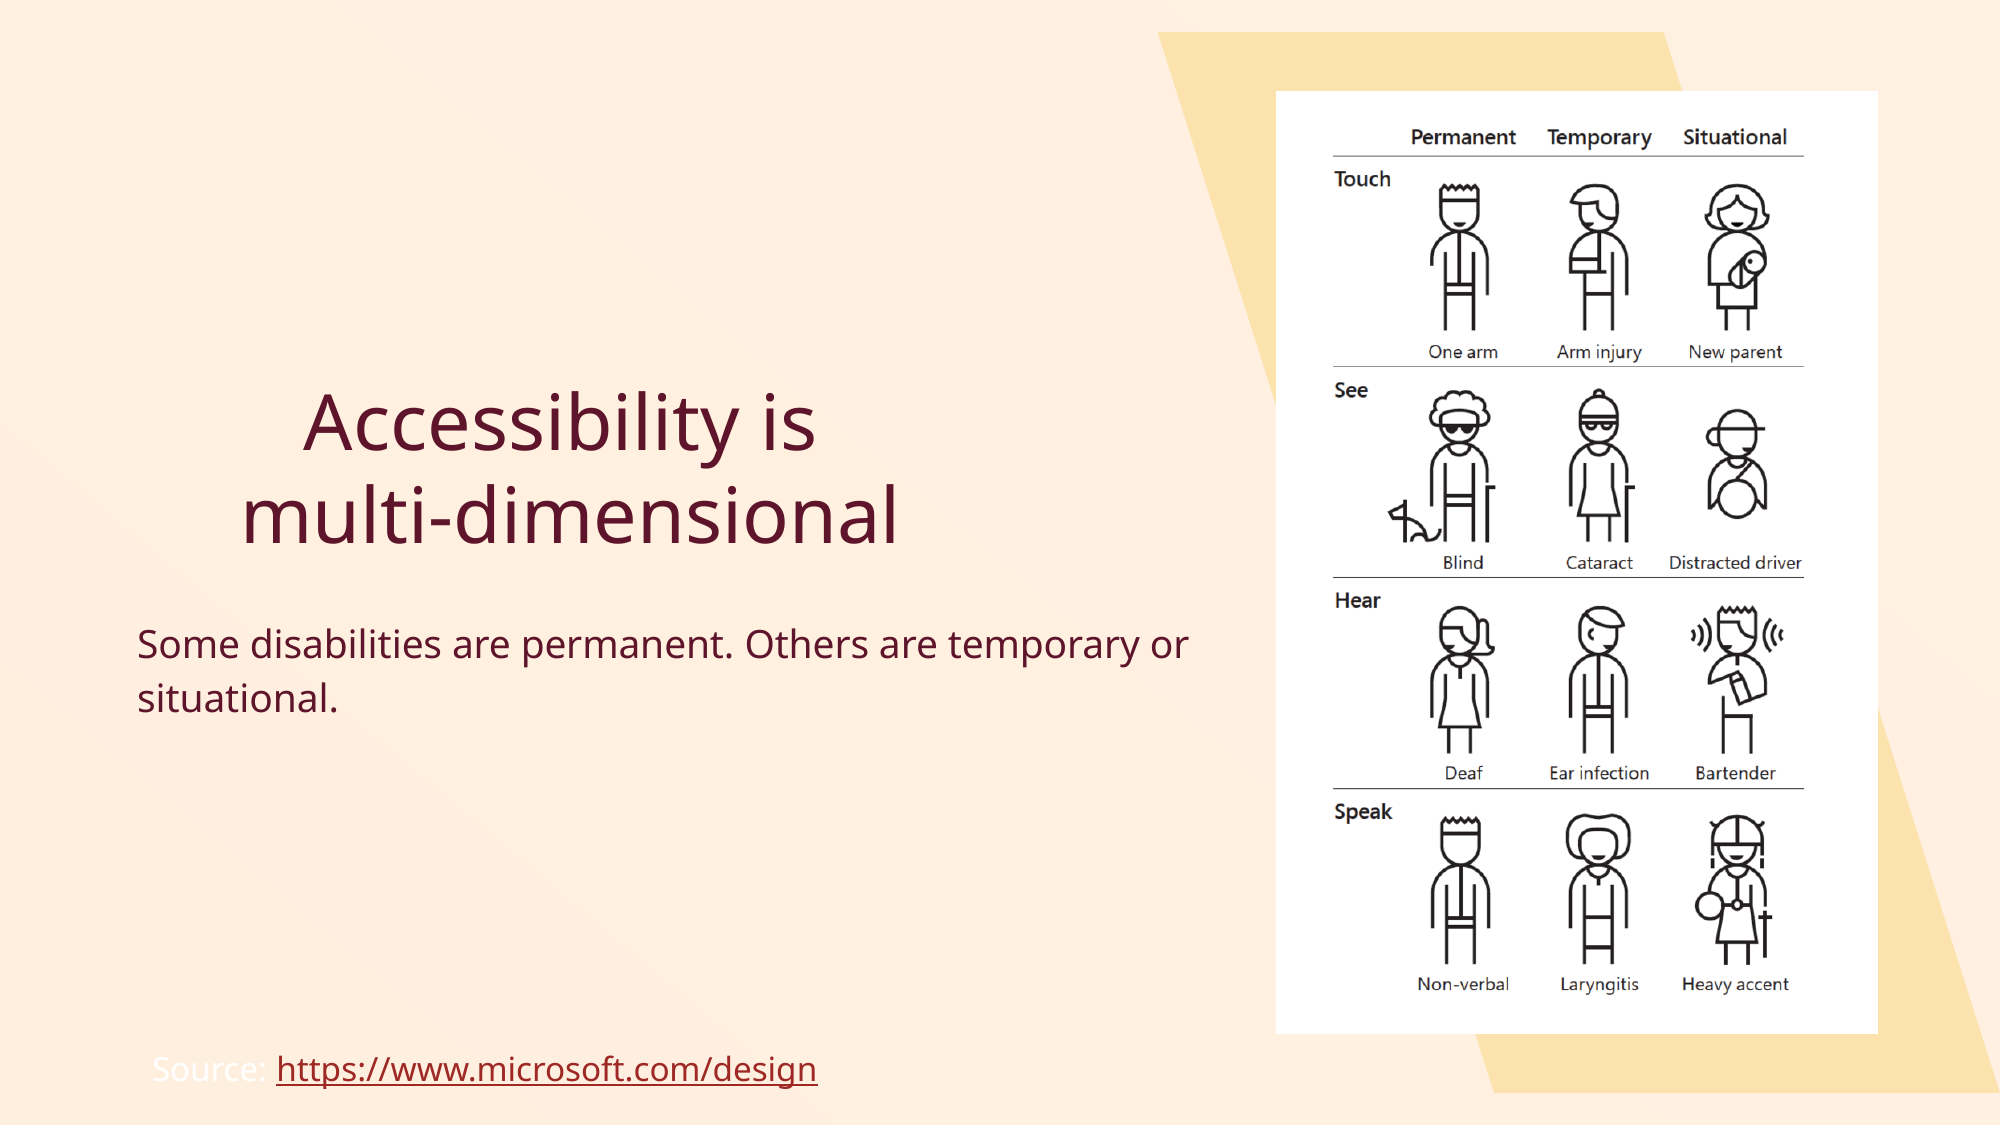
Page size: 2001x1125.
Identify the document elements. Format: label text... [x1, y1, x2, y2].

title Accessibility is multi-dimensional [122, 358, 1020, 576]
picture [1276, 90, 1879, 1035]
text_box Source: https://www.microsoft.com/design [137, 1041, 1921, 1097]
list Some disabilities are permanent. Others are temporary or situational. [122, 598, 1220, 790]
text_box [1155, 30, 1684, 397]
text_box [1879, 714, 2000, 1095]
